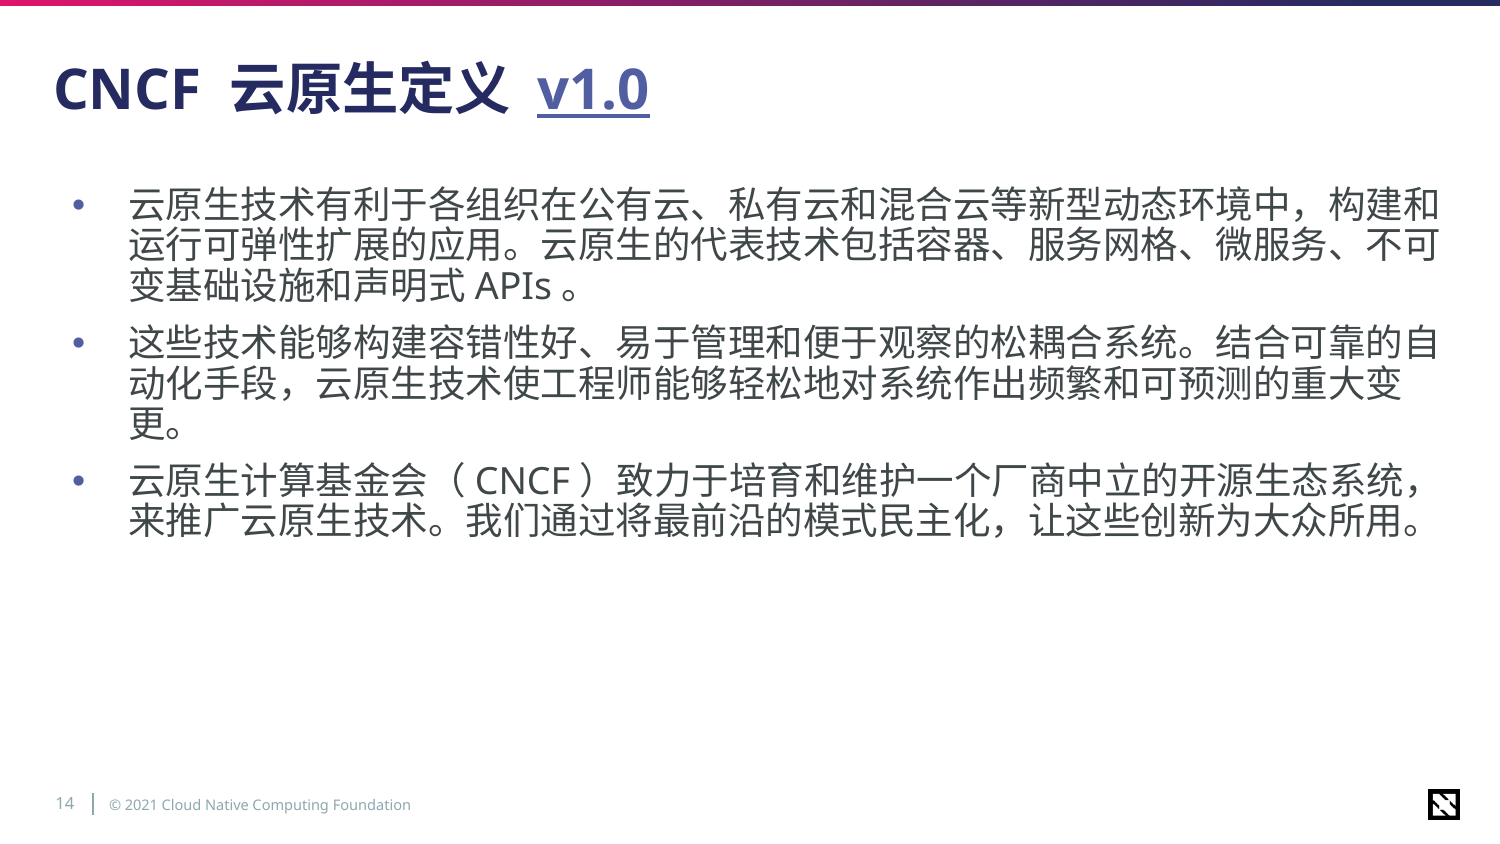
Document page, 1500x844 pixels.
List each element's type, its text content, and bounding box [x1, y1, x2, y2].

list 云原生技术有利于各组织在公有云、私有云和混合云等新型动态环境中，构建和运行可弹性扩展的应用。云原生的代表技术包括容器、服务网格、微服务、不可变基础设施和声明式APIs。 这些技术能够构建容错性好、易于管理和便于观察的松耦合系统。结合可靠的自动化手段，云原生技术使工程师能够轻松地对系统作出频繁和可预测的重大变更。 云原生计算基金会（CNCF）致力于培育和维护一个厂商中立的开源生态系统，来推广云原生技术。我们通过将最前沿的模式民主化，让这些创新为大众所用。 [42, 174, 1458, 768]
title CNCF 云原生定义 v1.0 [42, 52, 1458, 126]
picture [1428, 789, 1460, 820]
